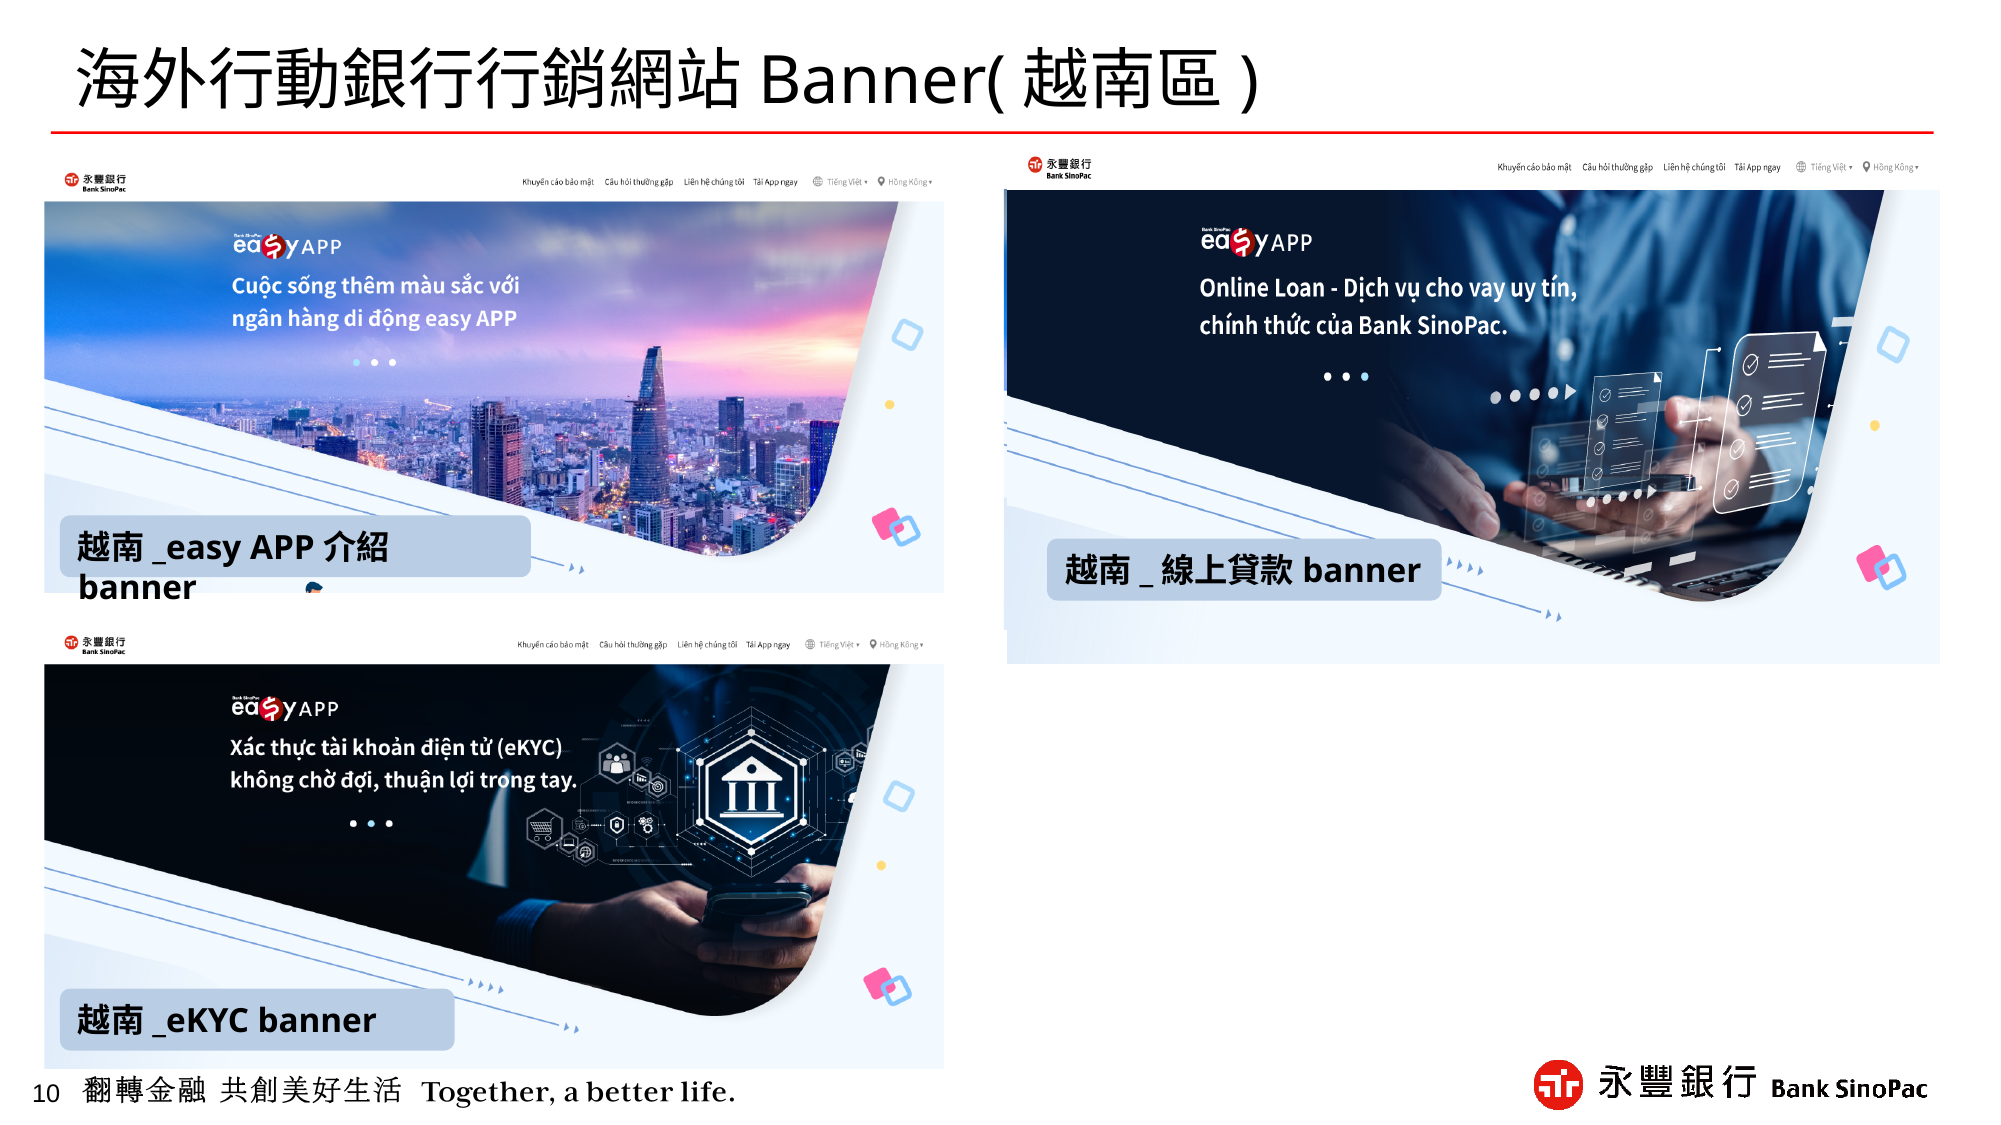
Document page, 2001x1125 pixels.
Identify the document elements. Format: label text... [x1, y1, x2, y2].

title 海外行動銀行行銷網站Banner(越南區) [60, 24, 1921, 129]
picture [1532, 1058, 1928, 1111]
picture [44, 159, 945, 593]
picture [25, 623, 945, 1125]
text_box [1003, 142, 1941, 664]
